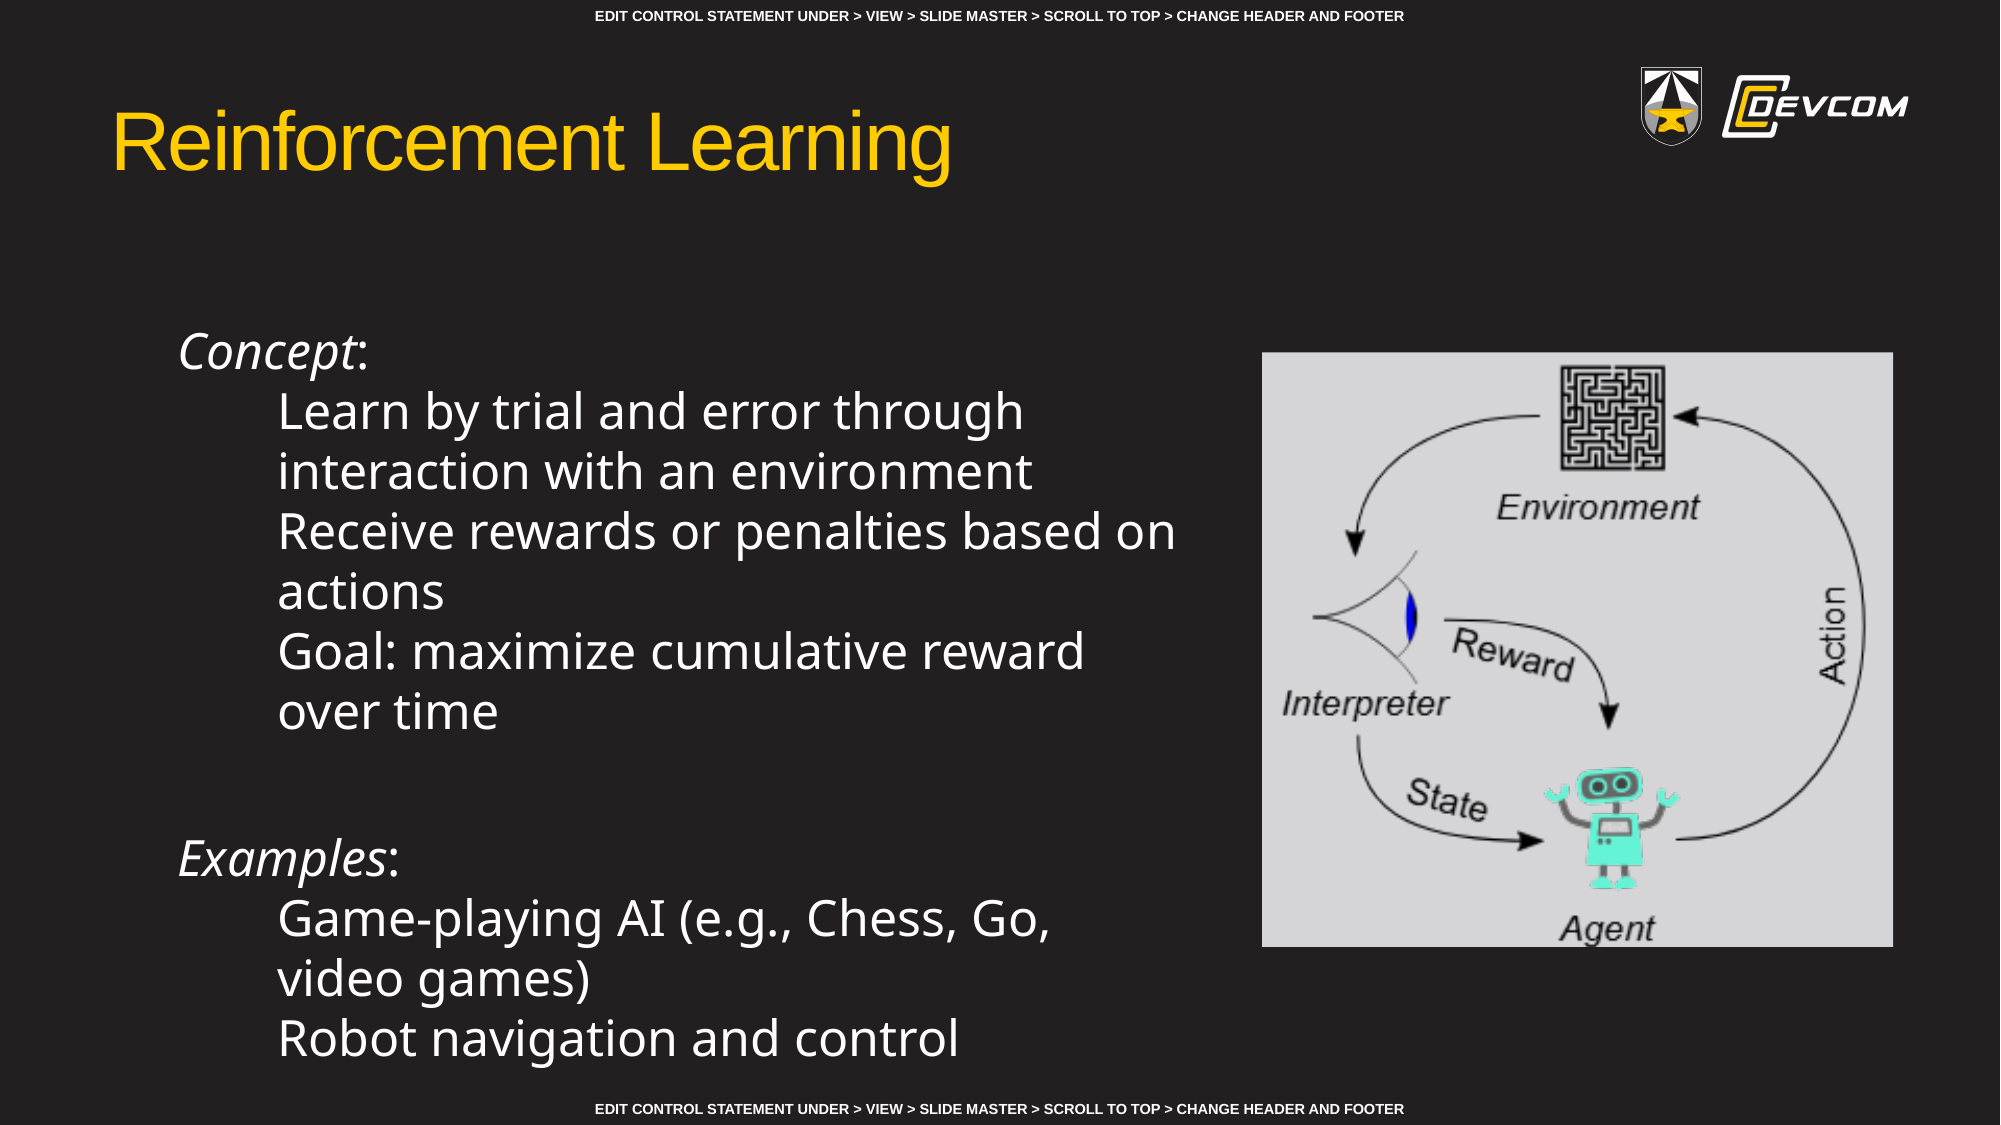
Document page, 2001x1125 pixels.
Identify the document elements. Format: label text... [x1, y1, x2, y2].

list Concept: Learn by trial and error through interaction with an environment Receive rewards or penalties based on actions Goal: maximize cumulative reward over time Examples: Game-playing AI (e.g., Chess, Go, video games) Robot navigation and control [77, 319, 1192, 980]
picture [1641, 67, 1909, 146]
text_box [1260, 351, 1894, 961]
title Reinforcement Learning [90, 67, 1441, 263]
